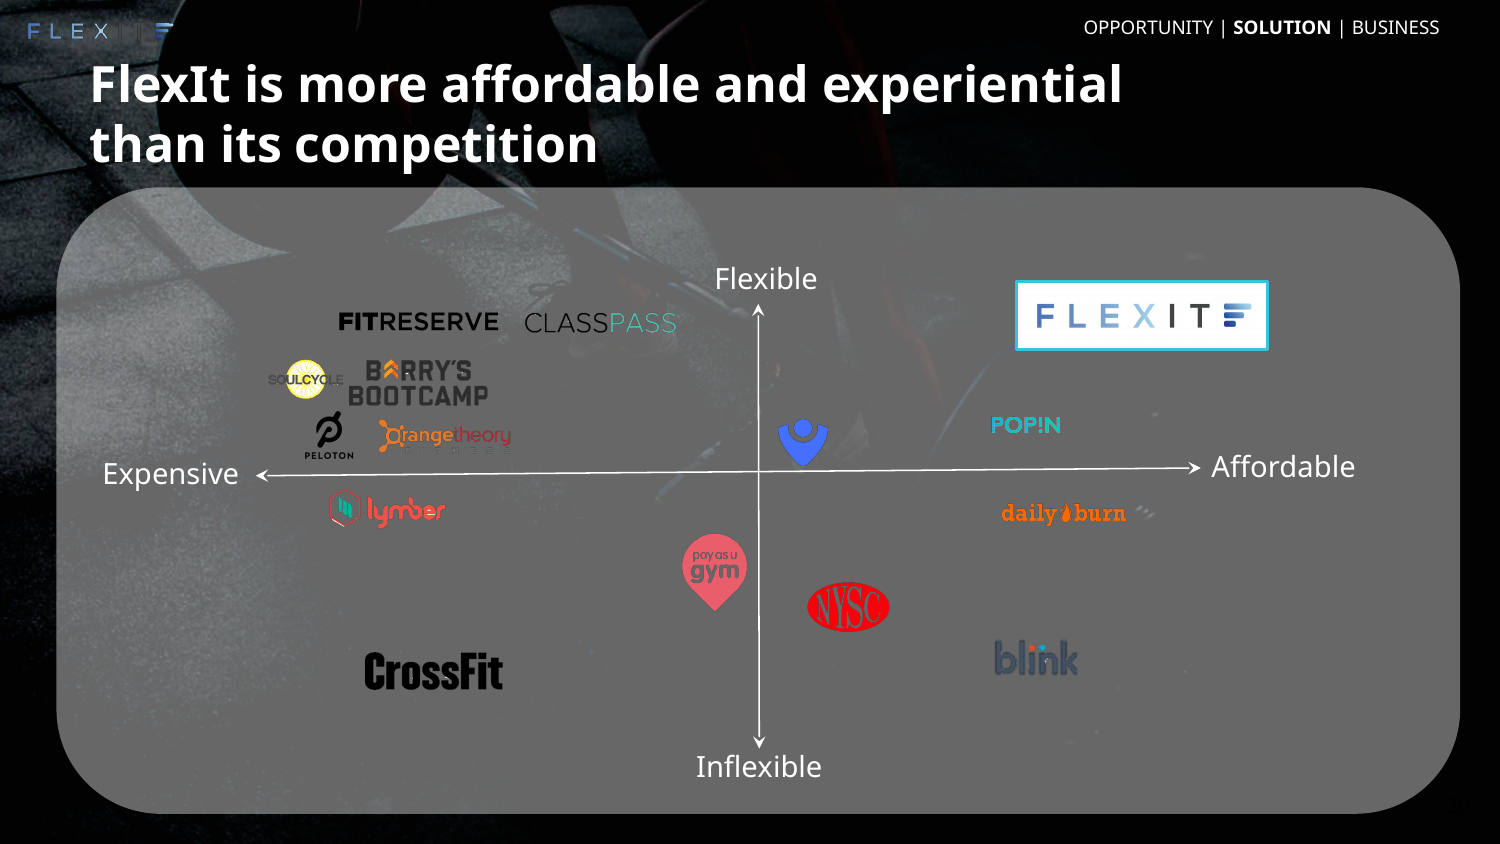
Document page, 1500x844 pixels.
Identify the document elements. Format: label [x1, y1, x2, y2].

text_box [72, 244, 1382, 779]
picture [0, 0, 1500, 844]
